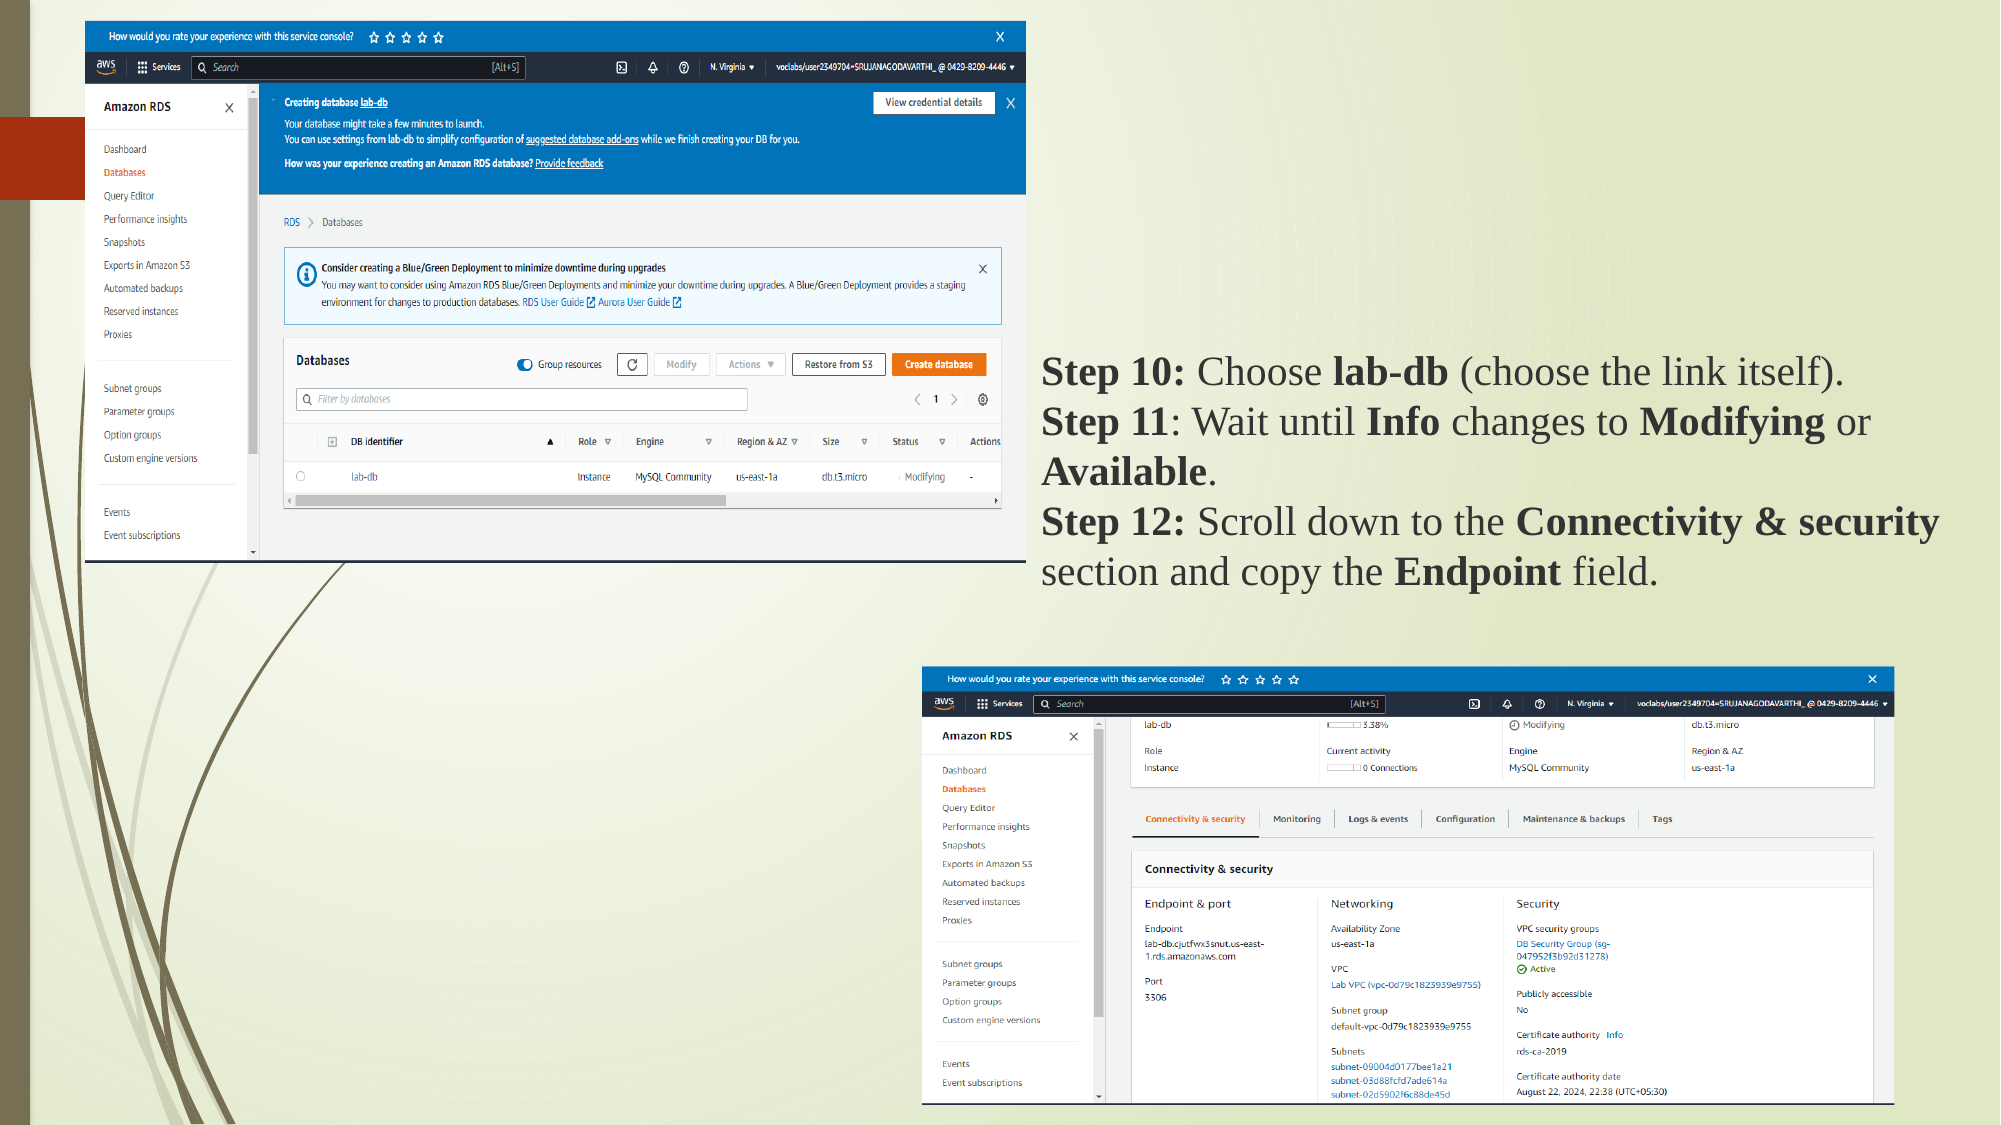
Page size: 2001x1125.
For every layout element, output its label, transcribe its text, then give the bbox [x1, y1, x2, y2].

text_box Step 10: Choose lab-db (choose the link itself). Step 11: Wait until Info changes to Modifying or Available. Step 12: Scroll down to the Connectivity & security section and copy the Endpoint field. [1026, 336, 2000, 602]
picture [921, 666, 1895, 1105]
picture [84, 19, 1027, 563]
